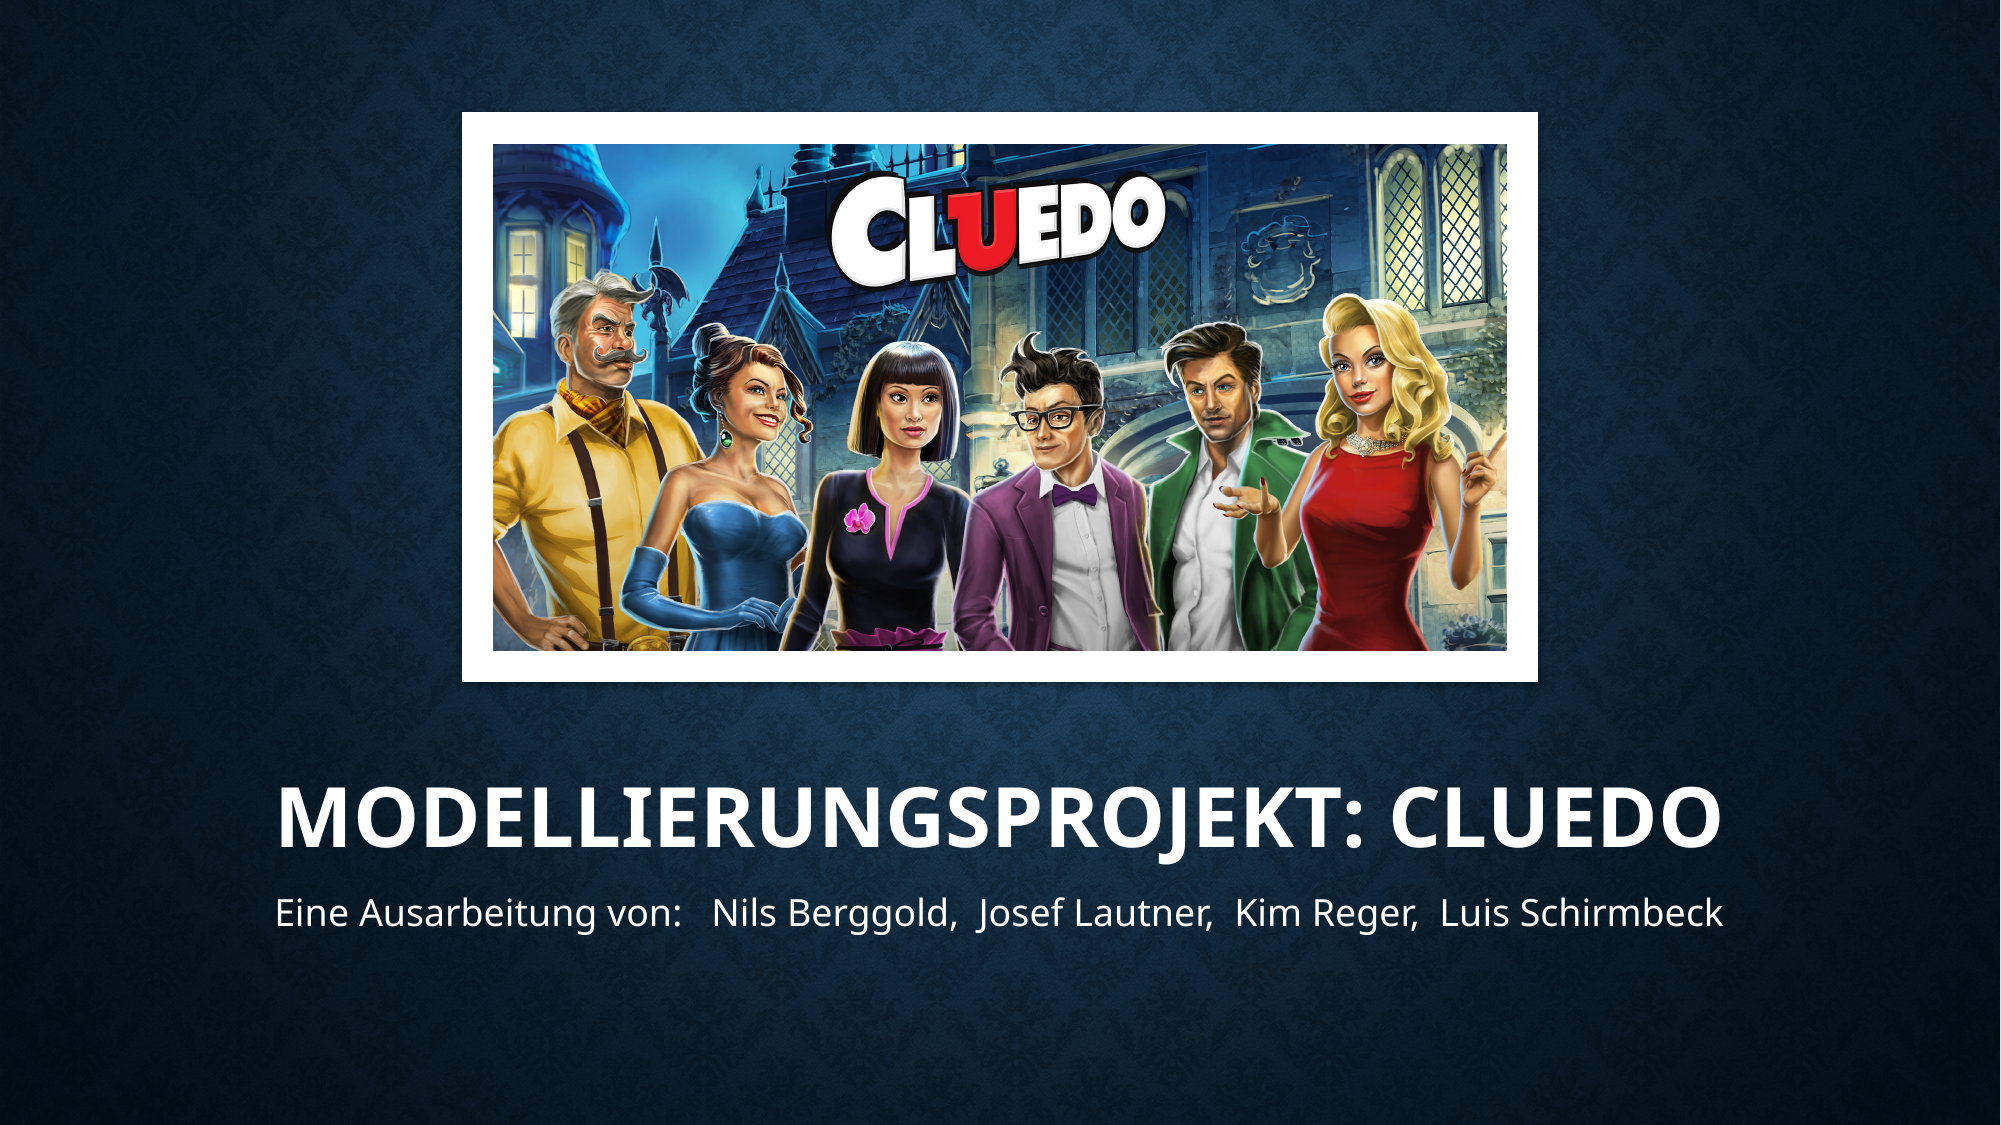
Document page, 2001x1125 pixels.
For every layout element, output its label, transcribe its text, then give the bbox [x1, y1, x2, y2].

picture [492, 142, 1508, 652]
subtitle Eine Ausarbeitung von: Nils Berggold, Josef Lautner, Kim Reger, Luis Schirmbeck [139, 872, 1861, 988]
title Modellierungsprojekt: CLUEDO [139, 686, 1861, 872]
